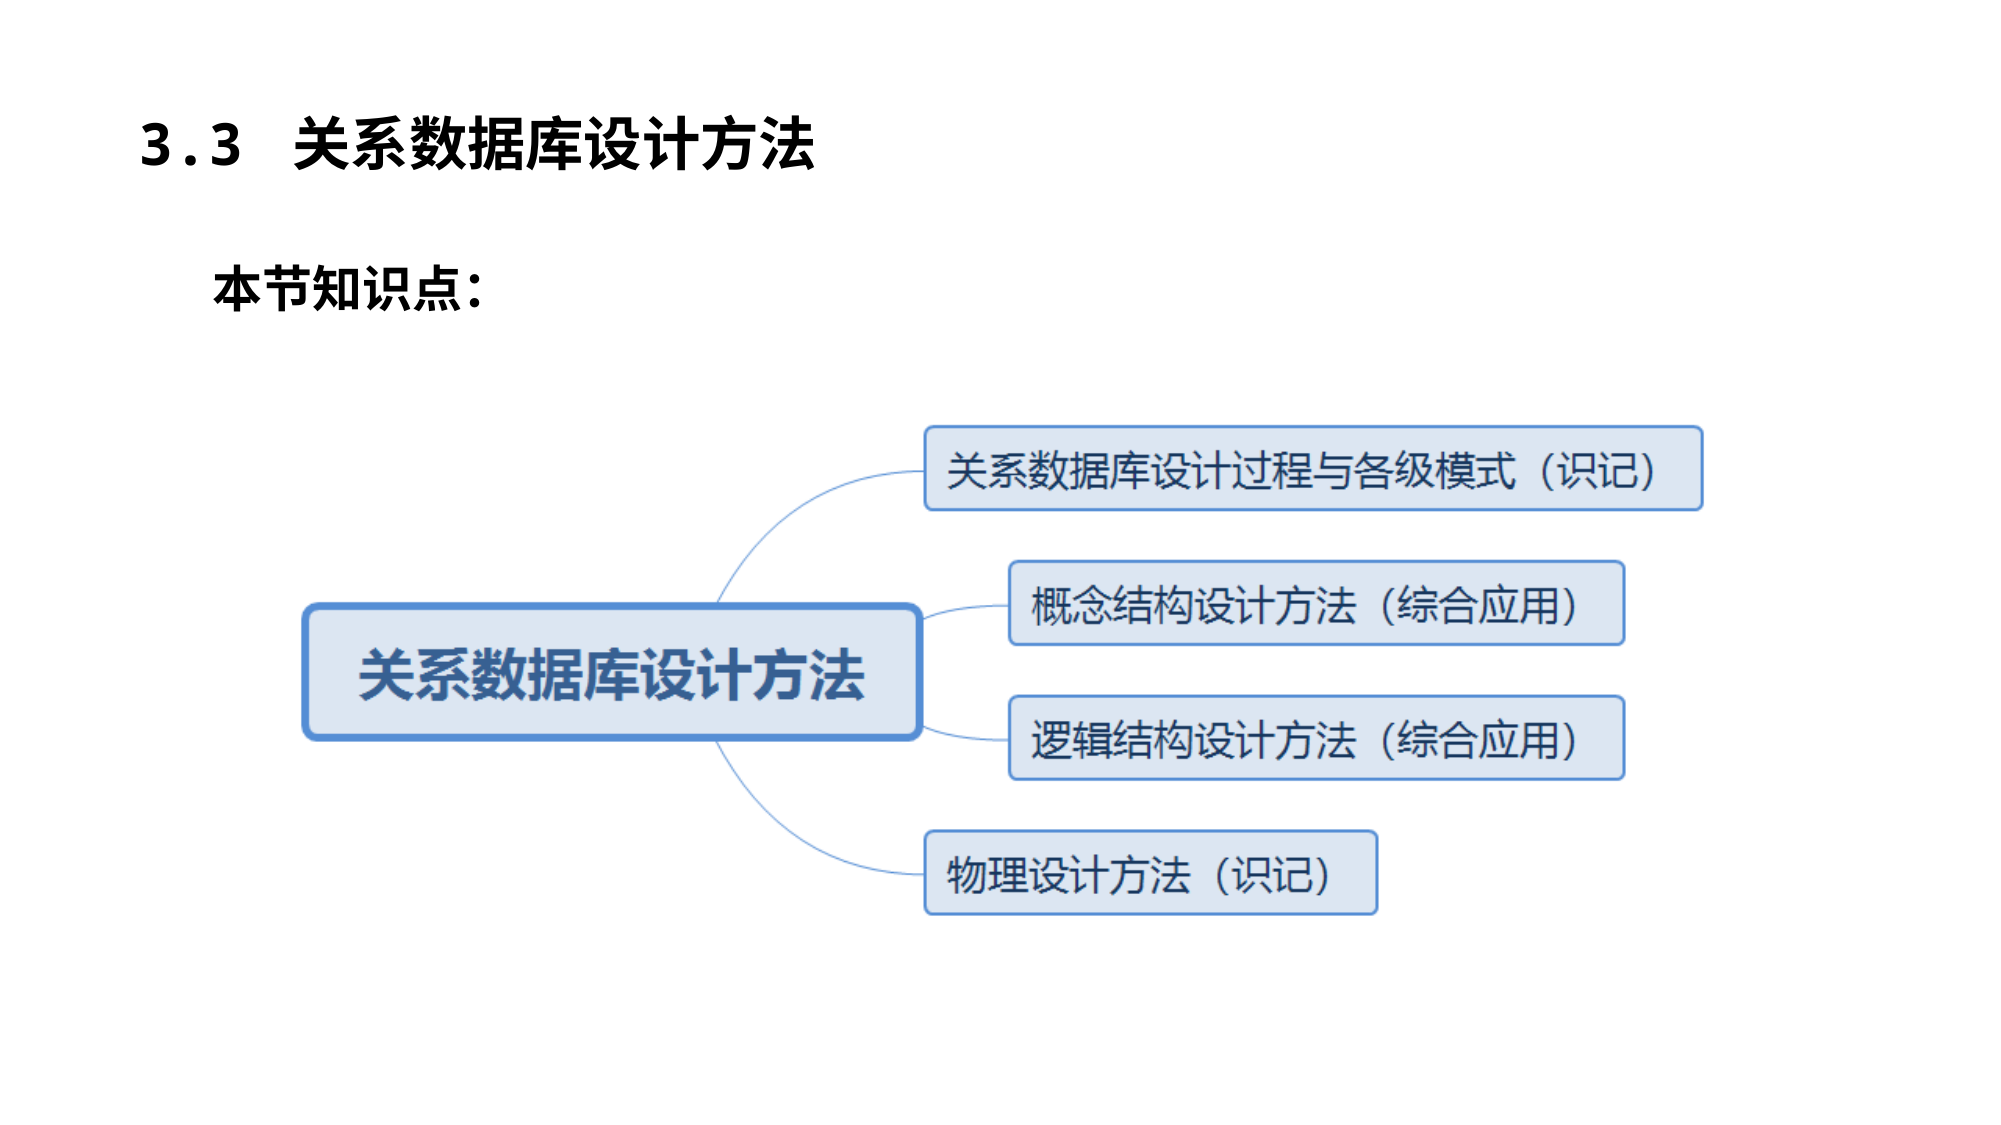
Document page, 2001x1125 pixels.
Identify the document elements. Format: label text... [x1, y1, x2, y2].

text_box 3.3 关系数据库设计方法 [120, 97, 1568, 187]
text_box 本节知识点： [197, 219, 1715, 325]
picture [264, 383, 1715, 930]
